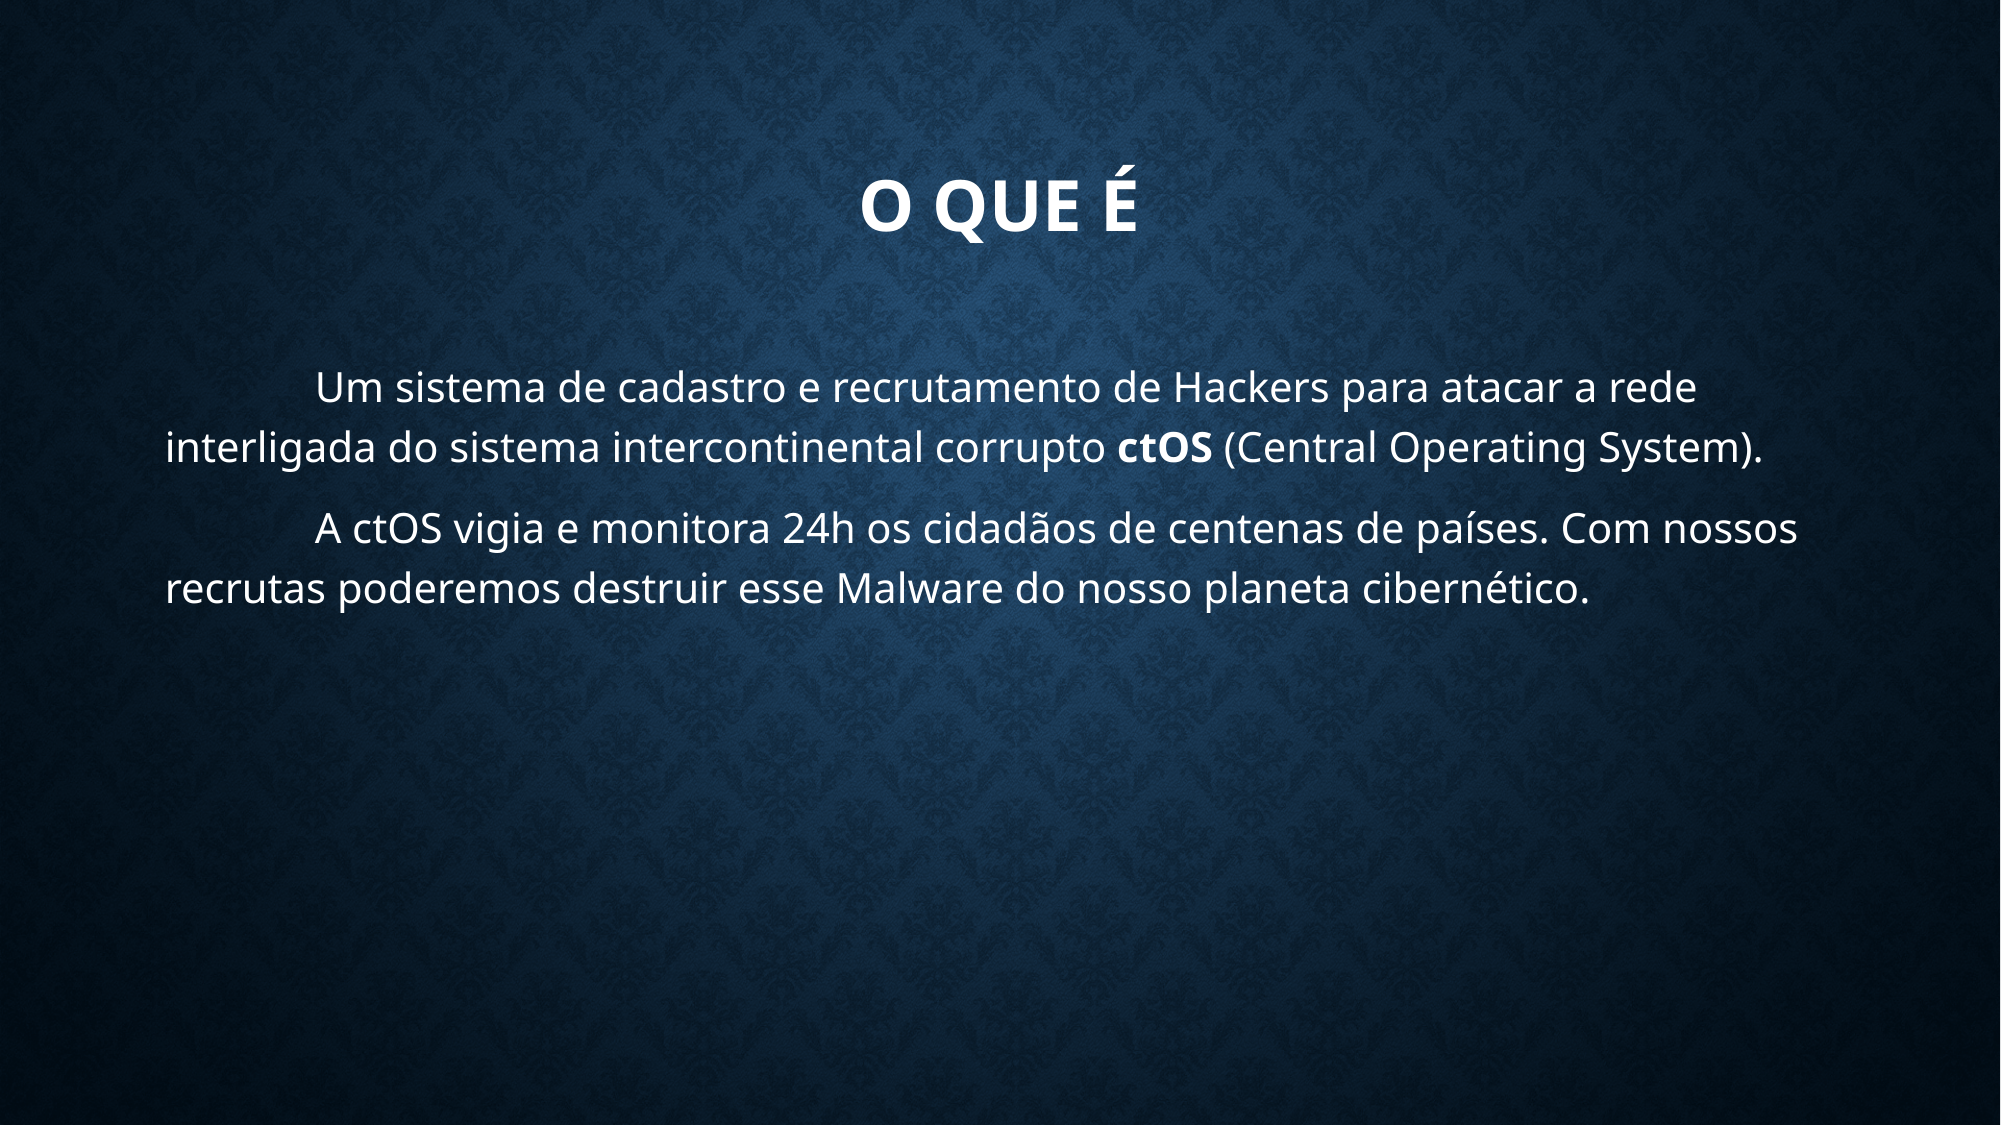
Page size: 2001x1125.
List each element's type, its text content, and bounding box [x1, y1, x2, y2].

picture [0, 0, 2001, 1125]
list Um sistema de cadastro e recrutamento de Hackers para atacar a rede interligada do sistema intercontinental corrupto ctOS (Central Operating System). A ctOS vigia e monitora 24h os cidadãos de centenas de países. Com nossos recrutas poderemos destruir esse Malware do nosso planeta cibernético. [149, 343, 1849, 950]
title O QUE É [149, 99, 1849, 318]
